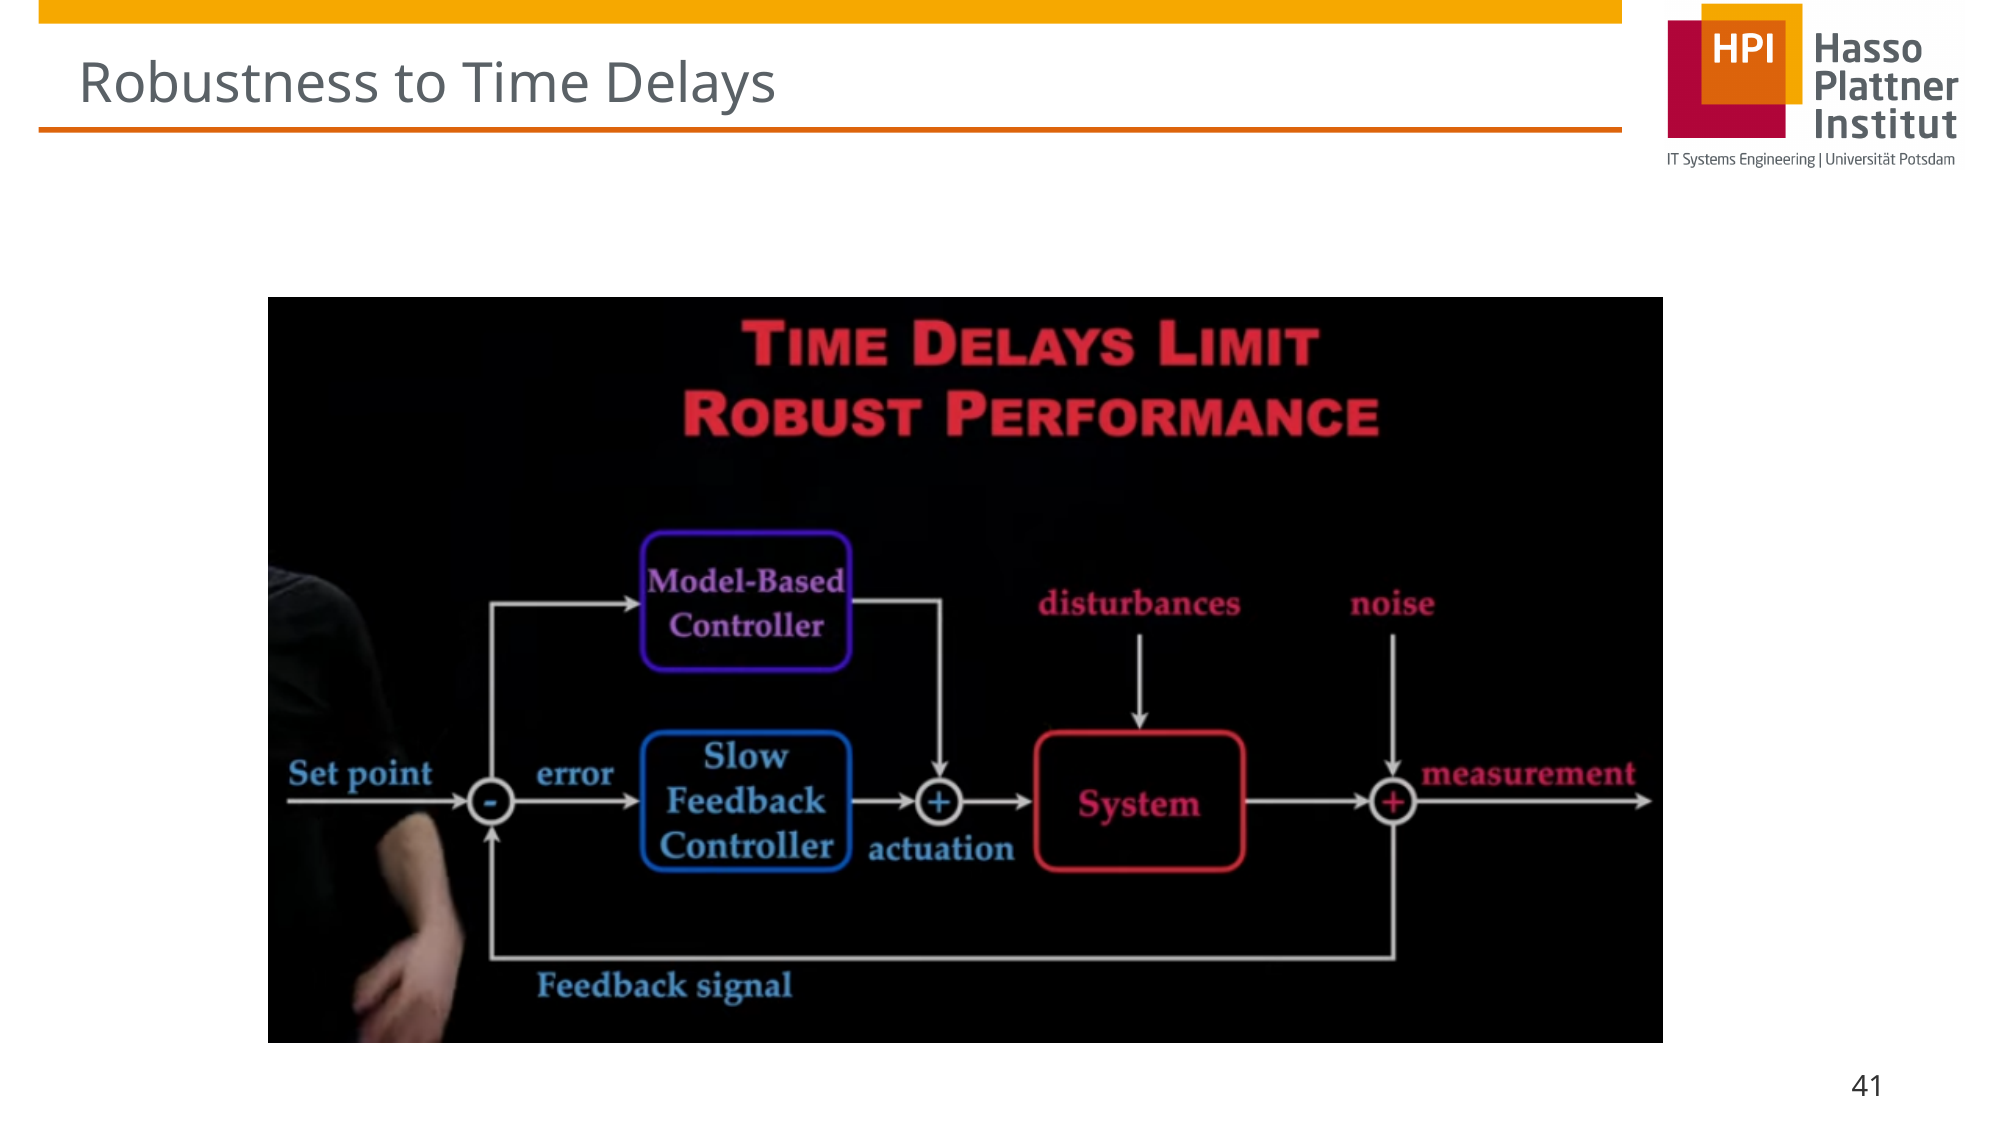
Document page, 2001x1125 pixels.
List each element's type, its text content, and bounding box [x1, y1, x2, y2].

picture [268, 297, 1663, 1044]
slide_number 41 [1834, 1064, 1961, 1107]
picture [1664, 0, 1965, 170]
title Robustness to Time Delays [78, 23, 1583, 115]
